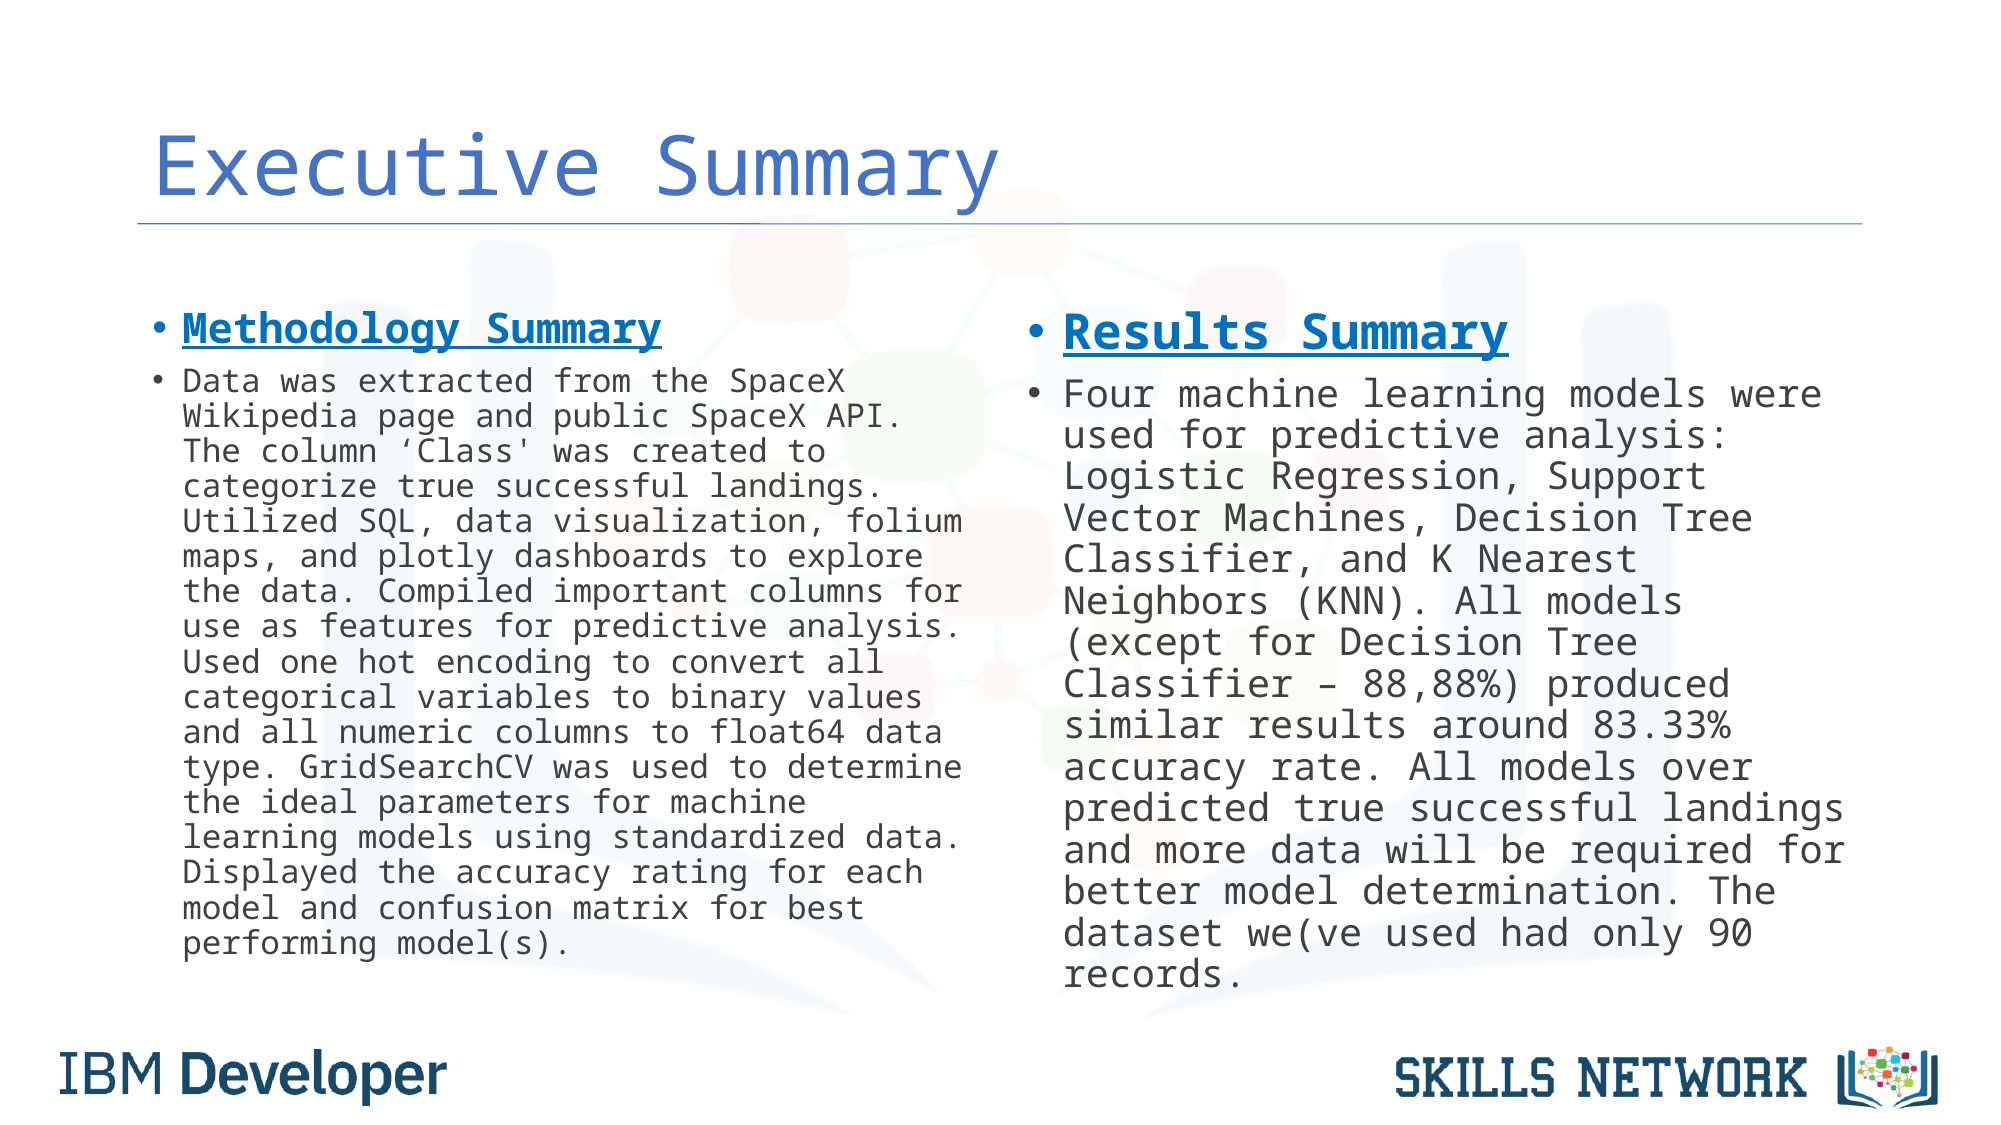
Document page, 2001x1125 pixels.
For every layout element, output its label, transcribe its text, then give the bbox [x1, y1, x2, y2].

picture [55, 1045, 459, 1108]
picture [1390, 1045, 1945, 1111]
title Executive Summary [137, 59, 1863, 278]
list Methodology Summary Data was extracted from the SpaceX Wikipedia page and public SpaceX API. The column ‘Class' was created to categorize true successful landings. Utilized SQL, data visualization, folium maps, and plotly dashboards to explore the data. Compiled important columns for use as features for predictive analysis. Used one hot encoding to convert all categorical variables to binary values and all numeric columns to float64 data type. GridSearchCV was used to determine the ideal parameters for machine learning models using standardized data. Displayed the accuracy rating for each model and confusion matrix for best performing model(s). [137, 299, 988, 1014]
list Results Summary Four machine learning models were used for predictive analysis: Logistic Regression, Support Vector Machines, Decision Tree Classifier, and K Nearest Neighbors (KNN). All models (except for Decision Tree Classifier – 88,88%) produced similar results around 83.33% accuracy rate. All models over predicted true successful landings and more data will be required for better model determination. The dataset we(ve used had only 90 records. [1012, 299, 1863, 1014]
